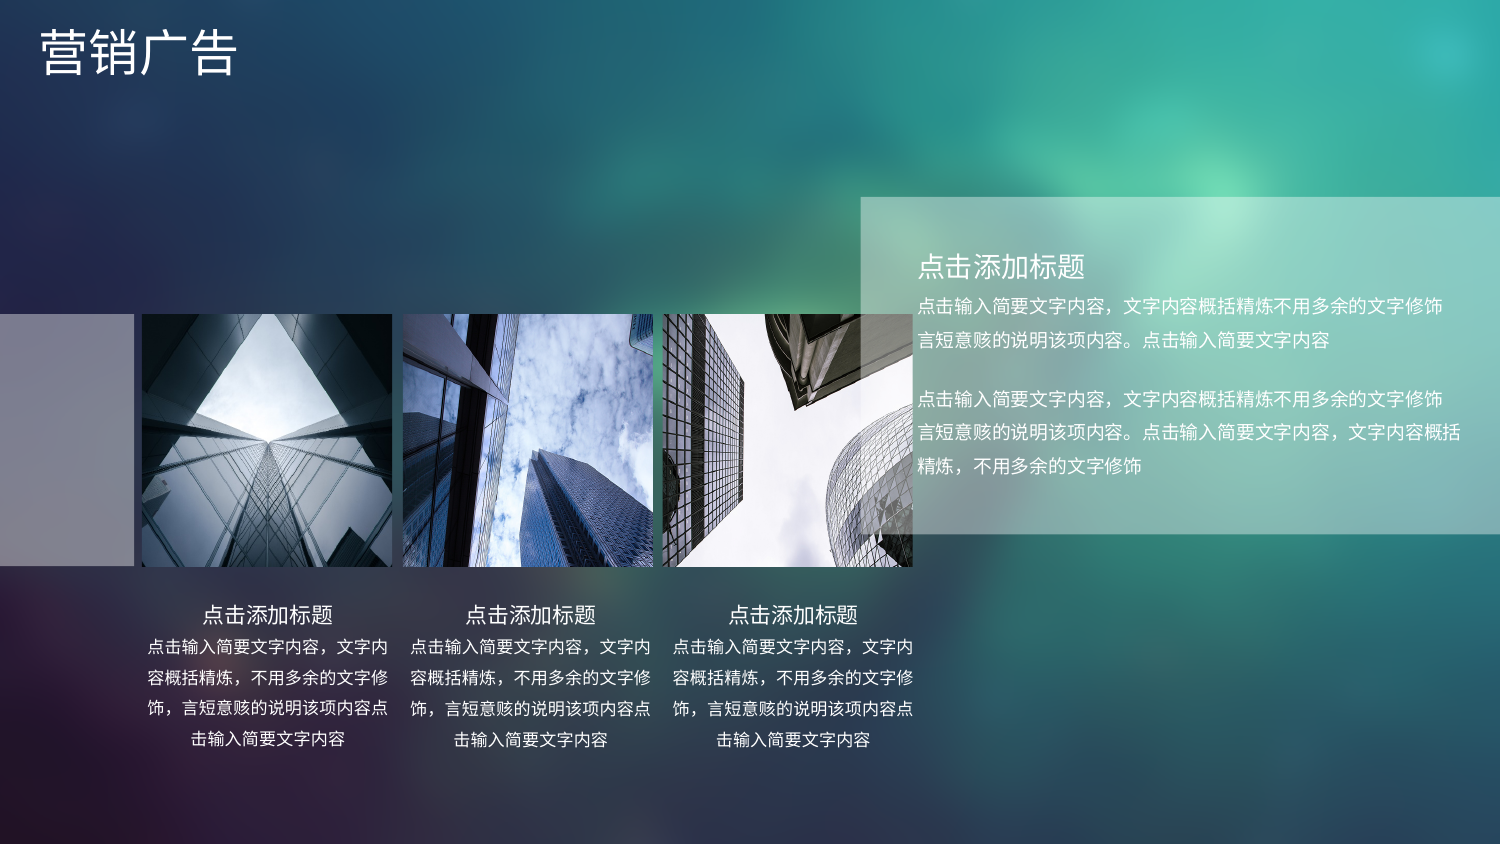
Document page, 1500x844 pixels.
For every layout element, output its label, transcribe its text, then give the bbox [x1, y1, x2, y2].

text_box [0, 313, 135, 567]
text_box [662, 313, 914, 567]
picture [0, 0, 1500, 844]
text_box 点击添加标题 点击输入简要文字内容，文字内容概括精炼不用多余的文字修饰 言短意赅的说明该项内容。点击输入简要文字内容 点击输入简要文字内容，文字内容概括精炼不用多余的文字修饰 言短意赅的说明该项内容。点击输入简要文字内容，文字内容概括精炼，不用多余的文字修饰 [917, 232, 1476, 493]
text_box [392, 581, 654, 767]
text_box [860, 196, 1500, 535]
text_box 营销广告 [24, 14, 374, 90]
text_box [654, 581, 933, 767]
text_box [402, 313, 654, 567]
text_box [129, 581, 392, 767]
text_box [141, 313, 393, 567]
